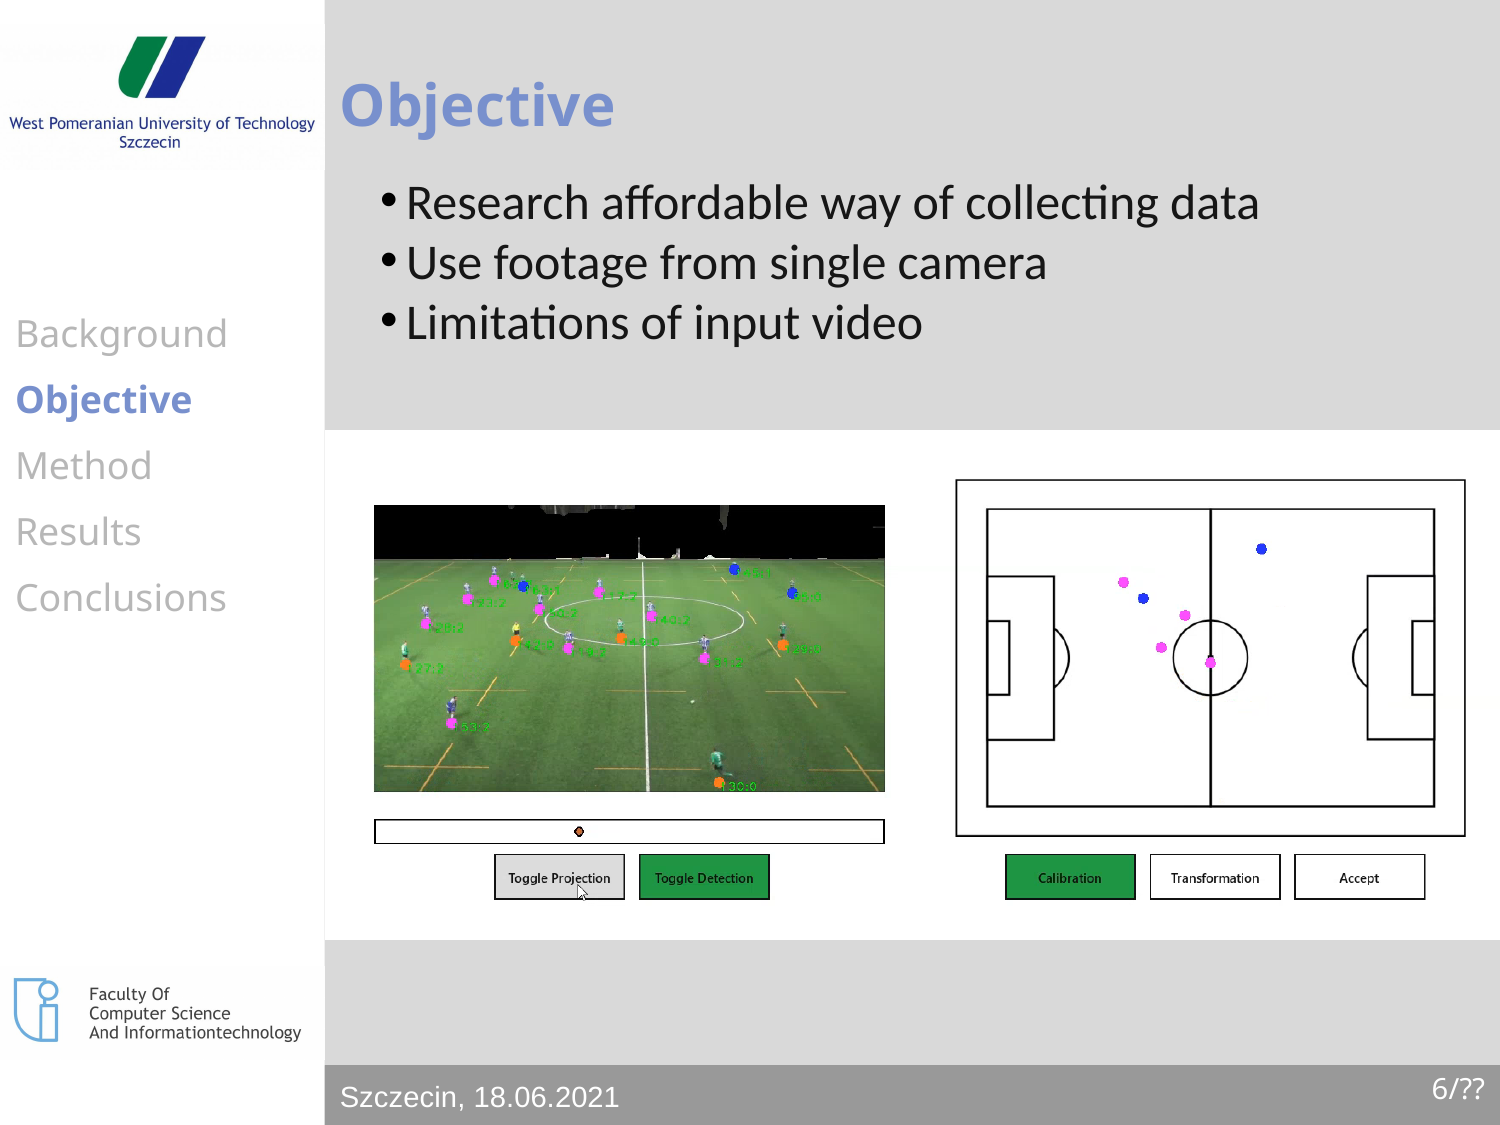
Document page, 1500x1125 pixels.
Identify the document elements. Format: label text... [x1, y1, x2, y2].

slide_number 6/?? [1342, 1047, 1500, 1125]
picture [0, 24, 324, 170]
text_box Research affordable way of collecting data Use footage from single camera Limitations of input video [346, 154, 1481, 382]
subtitle Background Objective Method Results Conclusions [0, 295, 325, 880]
picture [0, 966, 325, 1060]
title Objective [324, 0, 1500, 207]
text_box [324, 429, 1500, 941]
